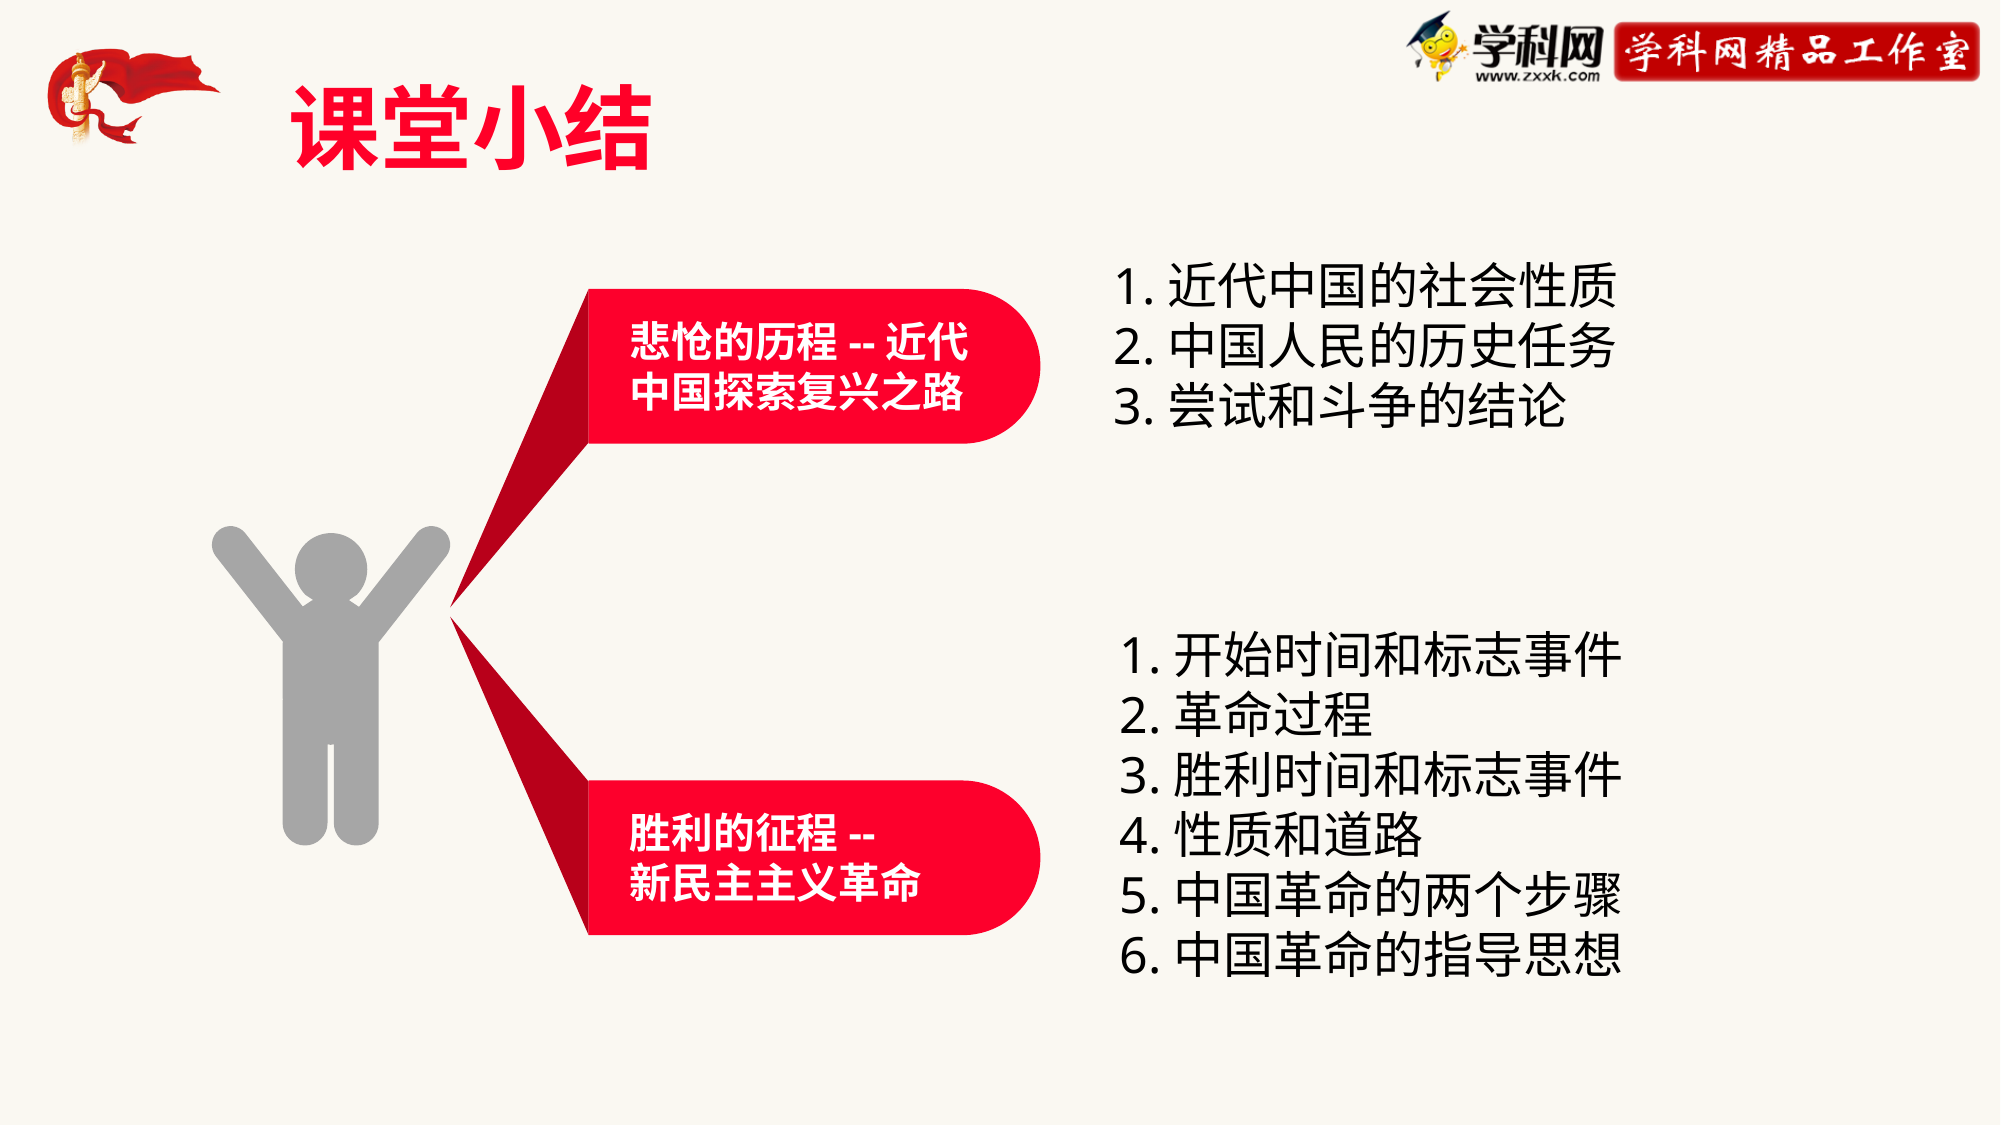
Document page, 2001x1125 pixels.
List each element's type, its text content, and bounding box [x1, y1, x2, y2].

text_box 1.开始时间和标志事件 2.革命过程 3.胜利时间和标志事件 4.性质和道路 5.中国革命的两个步骤 6.中国革命的指导思想 [1105, 616, 1718, 992]
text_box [588, 780, 1041, 936]
text_box [210, 525, 452, 847]
text_box 1.近代中国的社会性质 2.中国人民的历史任务 3.尝试和斗争的结论 [1099, 246, 1633, 442]
text_box [449, 615, 589, 936]
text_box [588, 288, 1041, 444]
text_box 课堂小结 [274, 63, 671, 189]
text_box [449, 288, 589, 609]
picture [0, 0, 2001, 1125]
